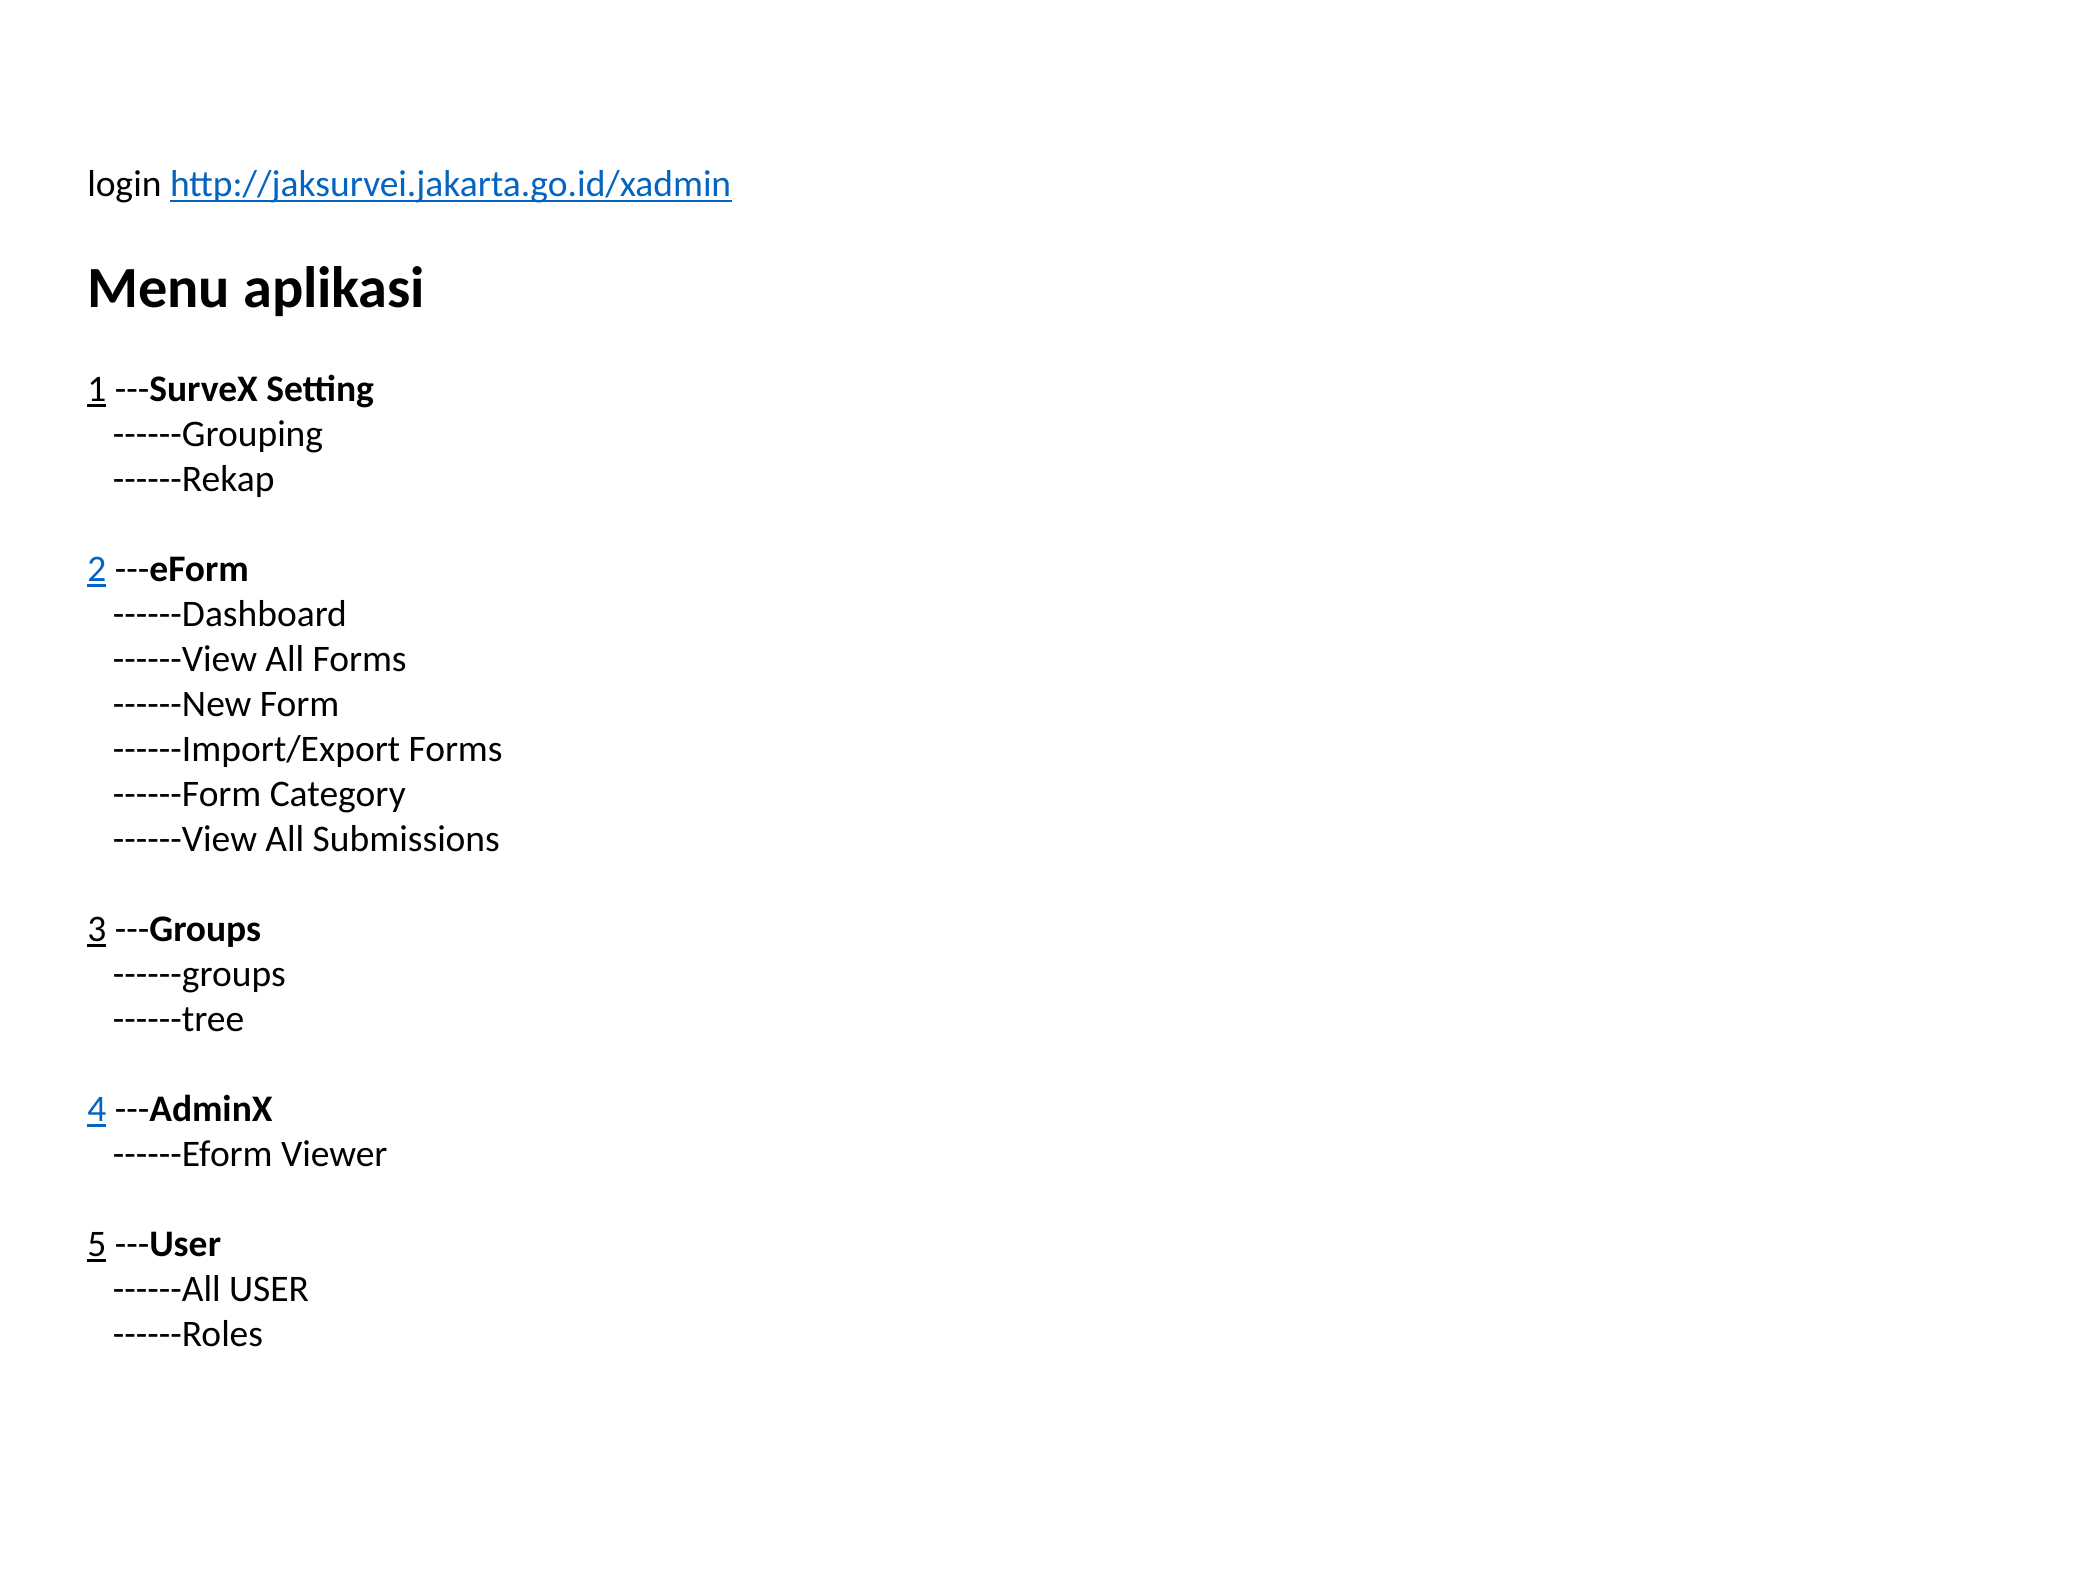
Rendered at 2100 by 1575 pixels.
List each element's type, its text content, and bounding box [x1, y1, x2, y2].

text_box login http://jaksurvei.jakarta.go.id/xadmin Menu aplikasi 1 ---SurveX Setting ------Grouping ------Rekap 2 ---eForm ------Dashboard ------View All Forms ------New Form ------Import/Export Forms ------Form Category ------View All Submissions 3 ---Groups ------groups ------tree 4 ---AdminX ------Eform Viewer 5 ---User ------All USER ------Roles [72, 144, 900, 1485]
